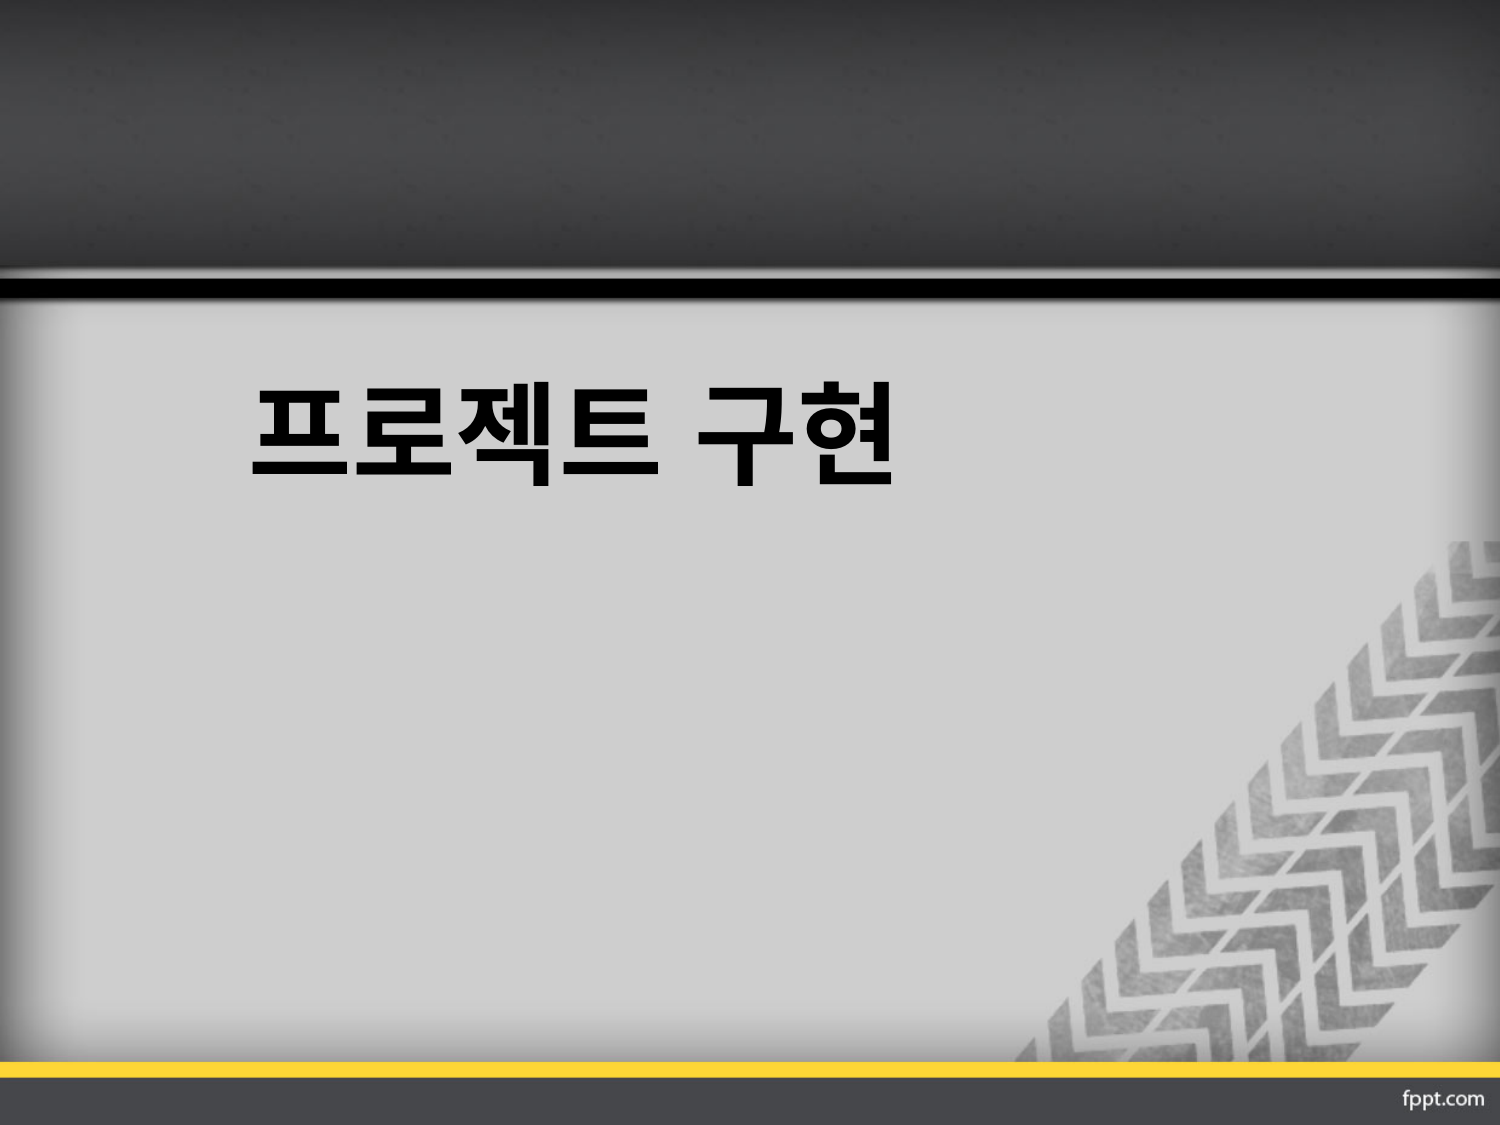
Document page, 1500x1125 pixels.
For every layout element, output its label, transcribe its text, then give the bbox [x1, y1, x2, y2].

text_box 프로젝트 구현 [112, 262, 1038, 600]
picture [0, 0, 1500, 1125]
